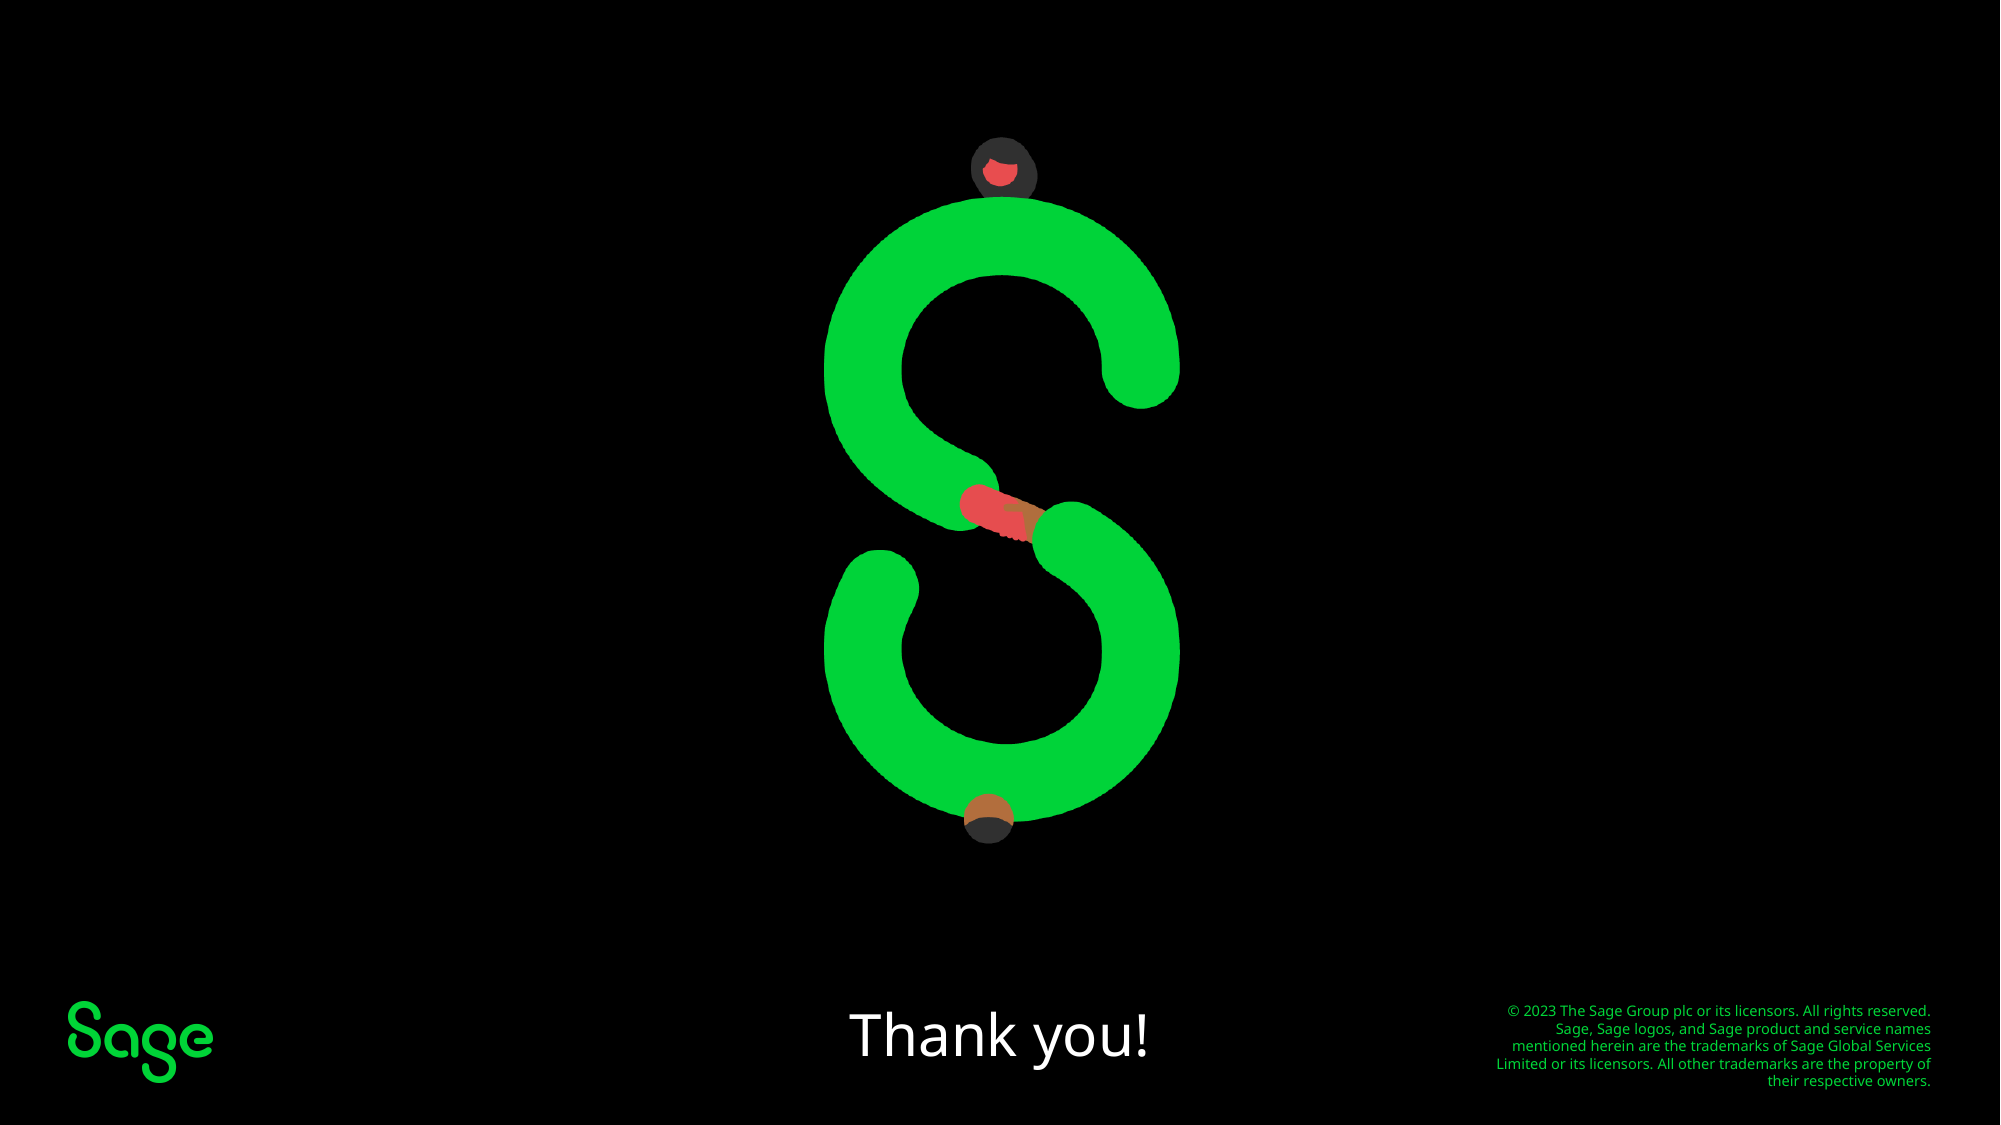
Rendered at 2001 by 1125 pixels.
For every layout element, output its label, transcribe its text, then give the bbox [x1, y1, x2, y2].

title Thank you! [543, 988, 1457, 1087]
picture [68, 1001, 213, 1083]
picture [793, 72, 1234, 913]
